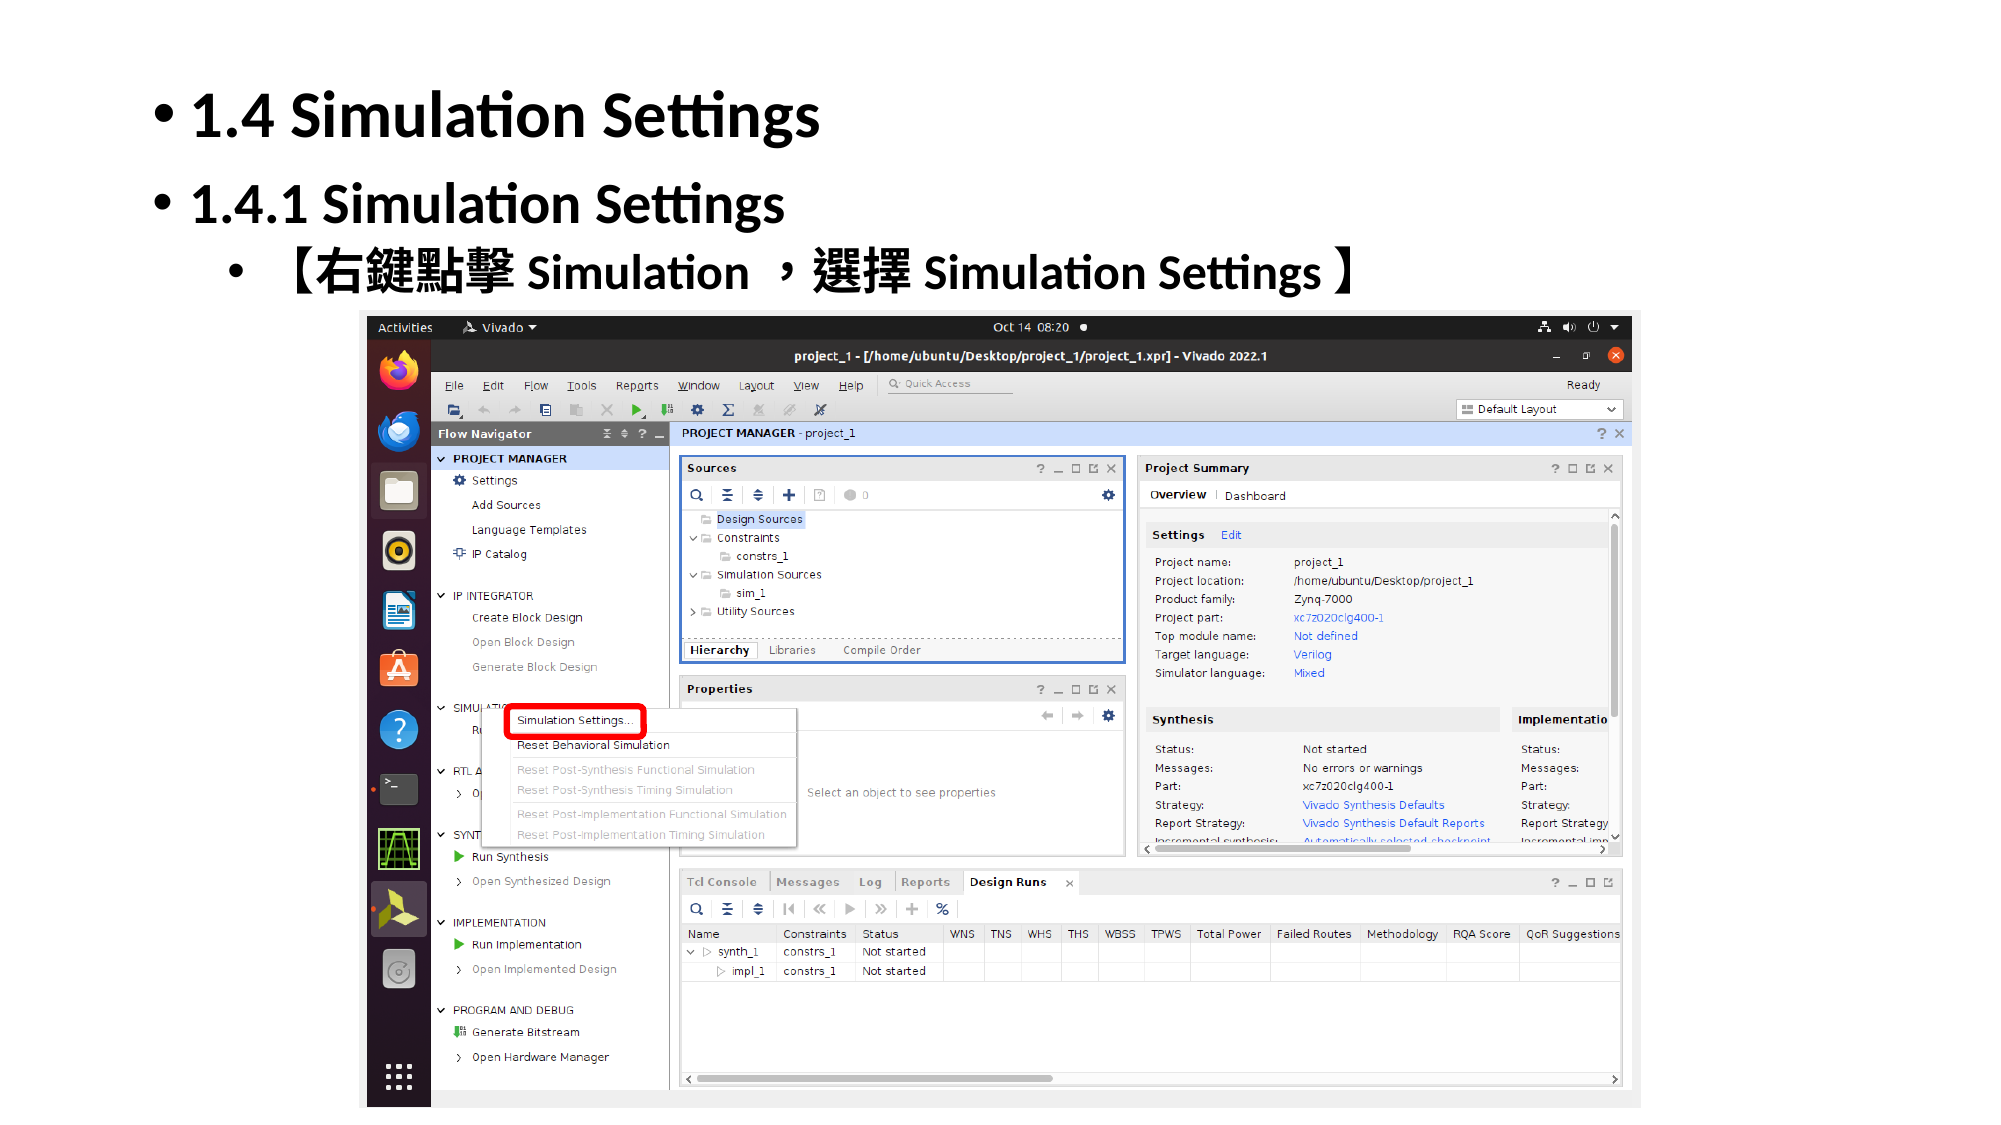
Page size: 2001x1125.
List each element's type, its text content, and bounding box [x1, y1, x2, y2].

list 1.4 Simulation Settings 1.4.1 Simulation Settings 【右鍵點擊Simulation，選擇Simulation Settings】 [137, 72, 1863, 1014]
picture [359, 310, 1641, 1108]
